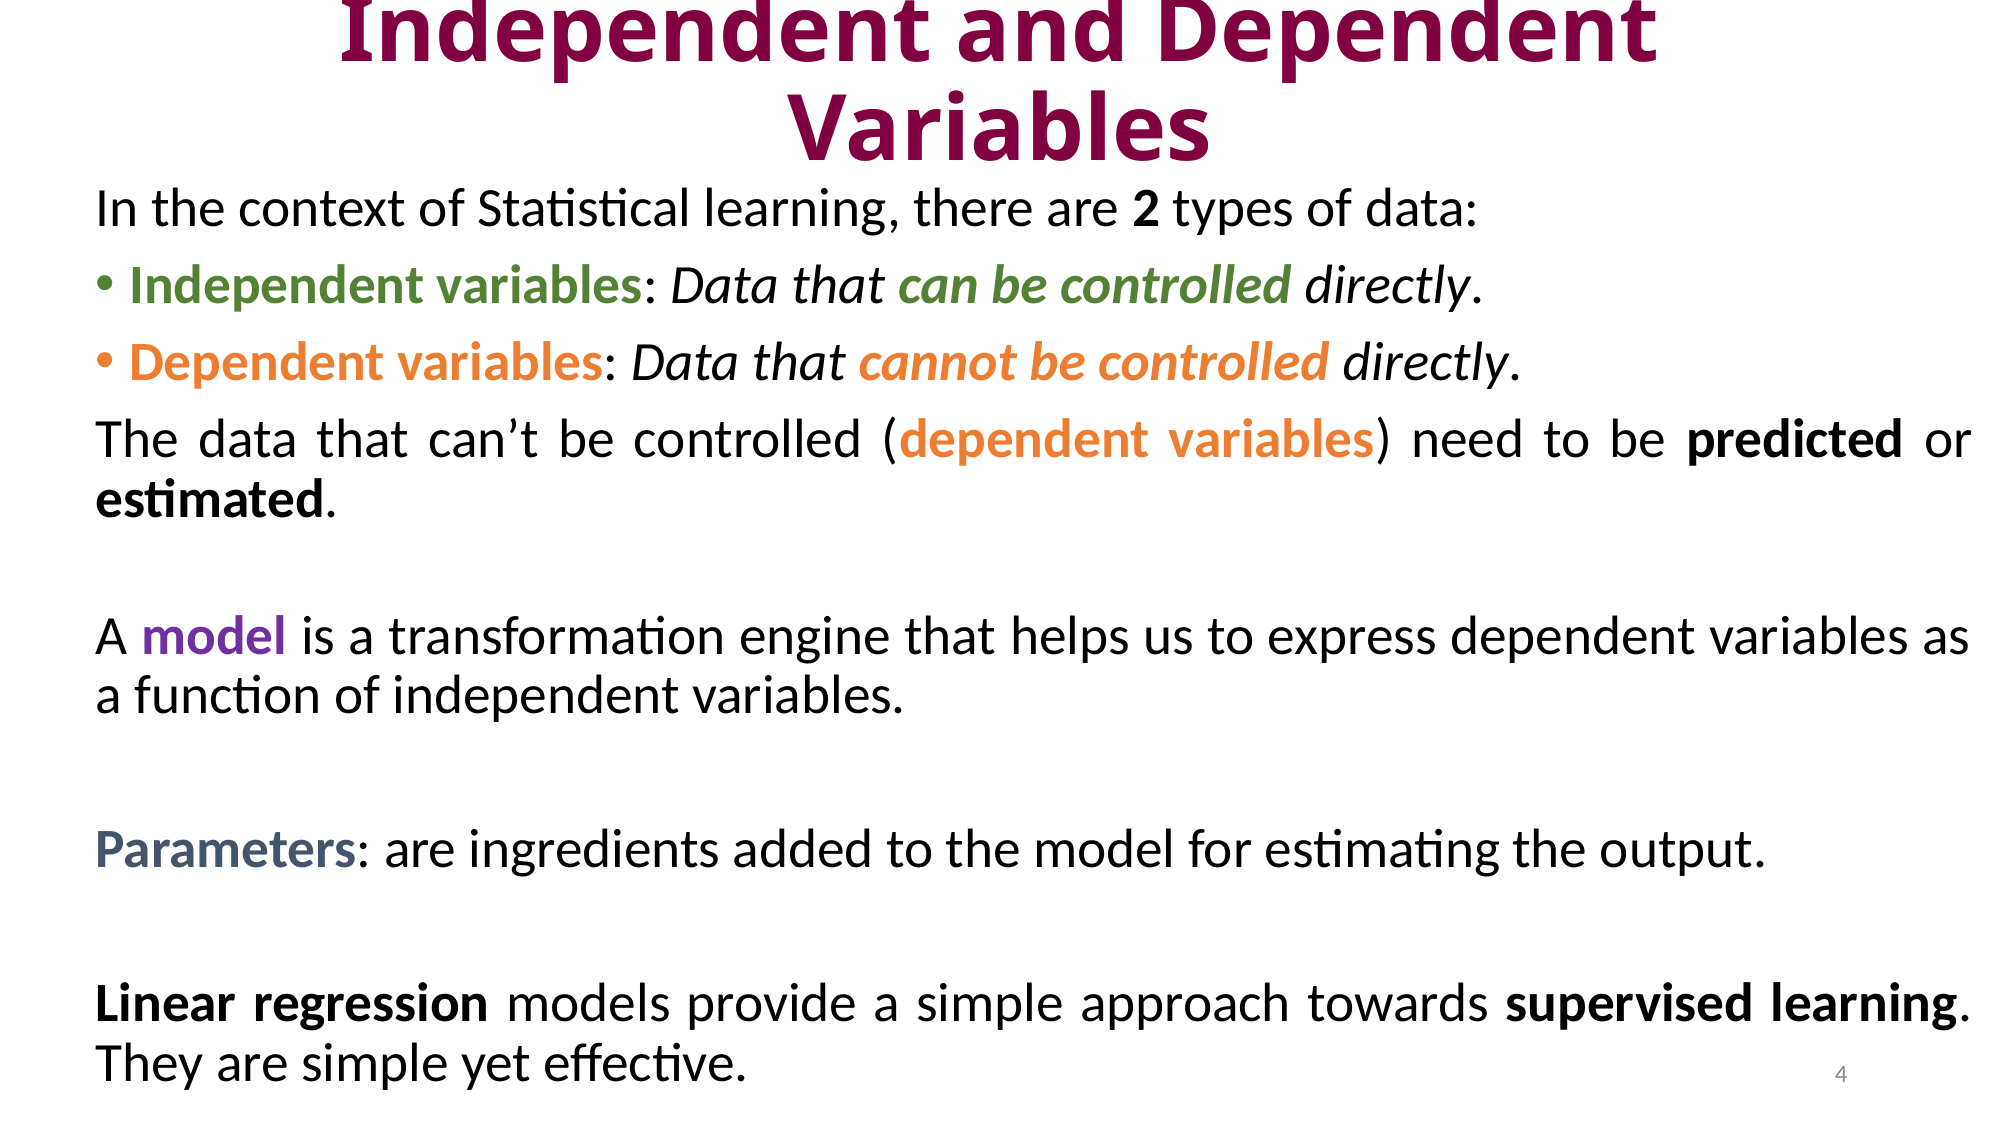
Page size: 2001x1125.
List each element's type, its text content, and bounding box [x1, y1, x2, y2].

slide_number 4 [1412, 1042, 1863, 1103]
title Independent and Dependent Variables [137, 0, 1863, 163]
list In the context of Statistical learning, there are 2 types of data: Independent variables: Data that can be controlled directly. Dependent variables: Data that cannot be controlled directly. The data that can’t be controlled (dependent variables) need to be predicted or estimated. A model is a transformation engine that helps us to express dependent variables as a function of independent variables. Parameters: are ingredients added to the model for estimating the output. Linear regression models provide a simple approach towards supervised learning. They are simple yet effective. [80, 171, 1988, 1103]
